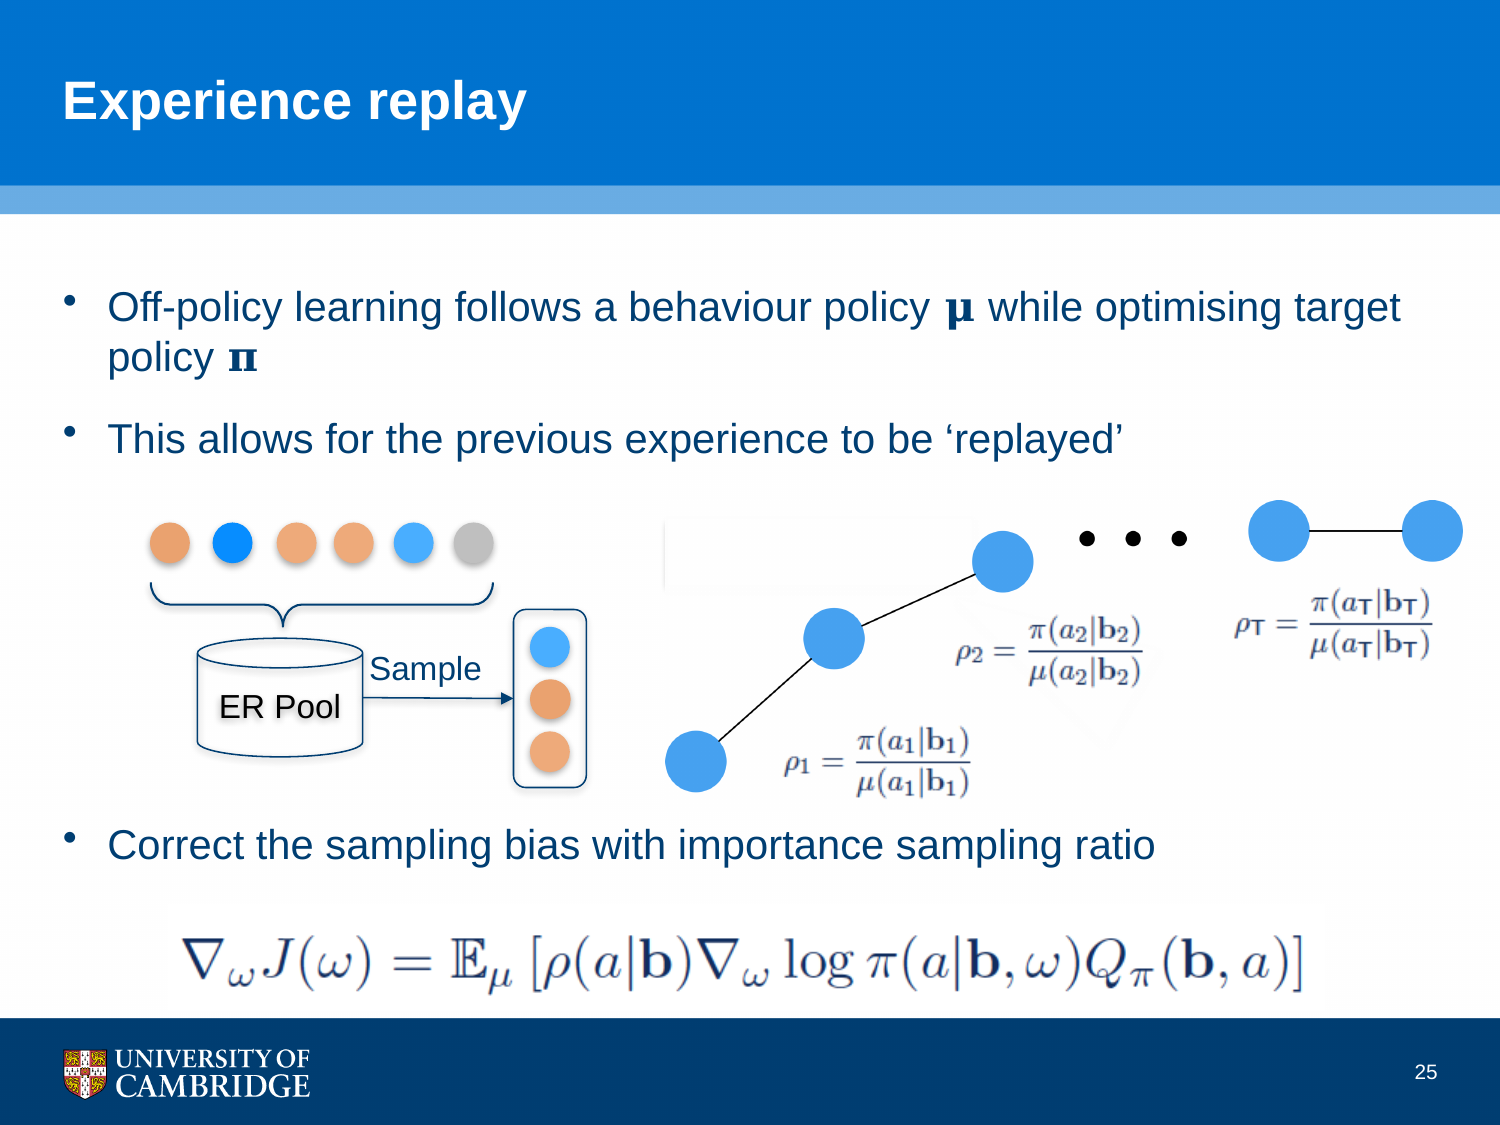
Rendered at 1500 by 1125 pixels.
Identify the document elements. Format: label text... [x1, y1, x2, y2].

text_box [393, 522, 434, 564]
list Off-policy learning follows a behaviour policy 𝛍 while optimising target policy 𝛑 This allows for the previous experience to be ‘replayed’ Correct the sampling bias with importance sampling ratio [63, 280, 1437, 948]
text_box [212, 522, 253, 564]
text_box [529, 731, 570, 773]
text_box ER Pool [196, 637, 364, 758]
text_box [512, 608, 588, 789]
picture [0, 0, 1500, 1125]
text_box [529, 626, 570, 668]
text_box [148, 582, 495, 629]
text_box [149, 522, 190, 564]
title Experience replay [63, 65, 1437, 135]
text_box [333, 522, 374, 564]
slide_number 25 [1289, 1058, 1438, 1088]
text_box [276, 522, 317, 564]
text_box Sample [354, 639, 497, 695]
text_box [453, 522, 494, 564]
